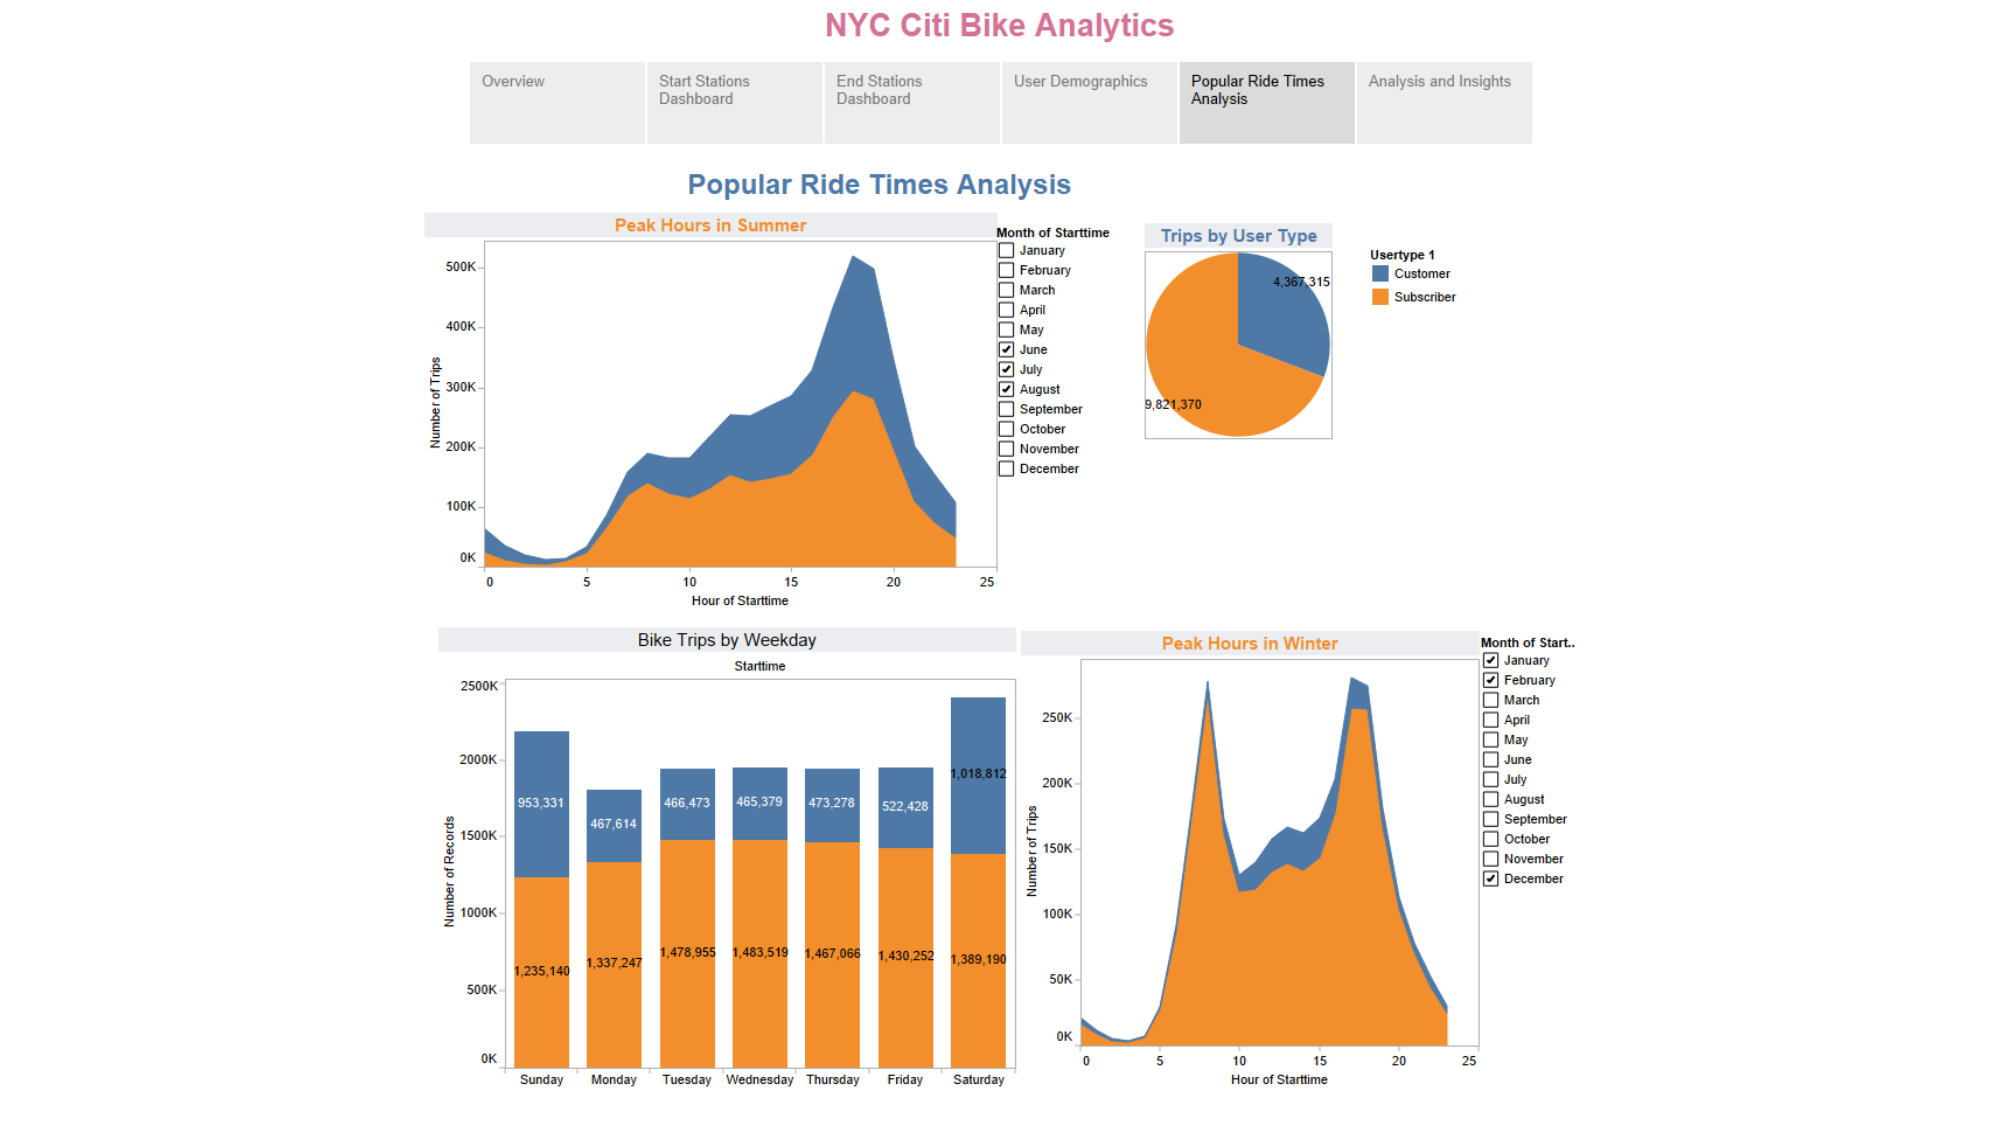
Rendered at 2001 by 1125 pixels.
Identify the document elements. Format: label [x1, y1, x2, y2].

picture [407, 0, 1593, 1125]
